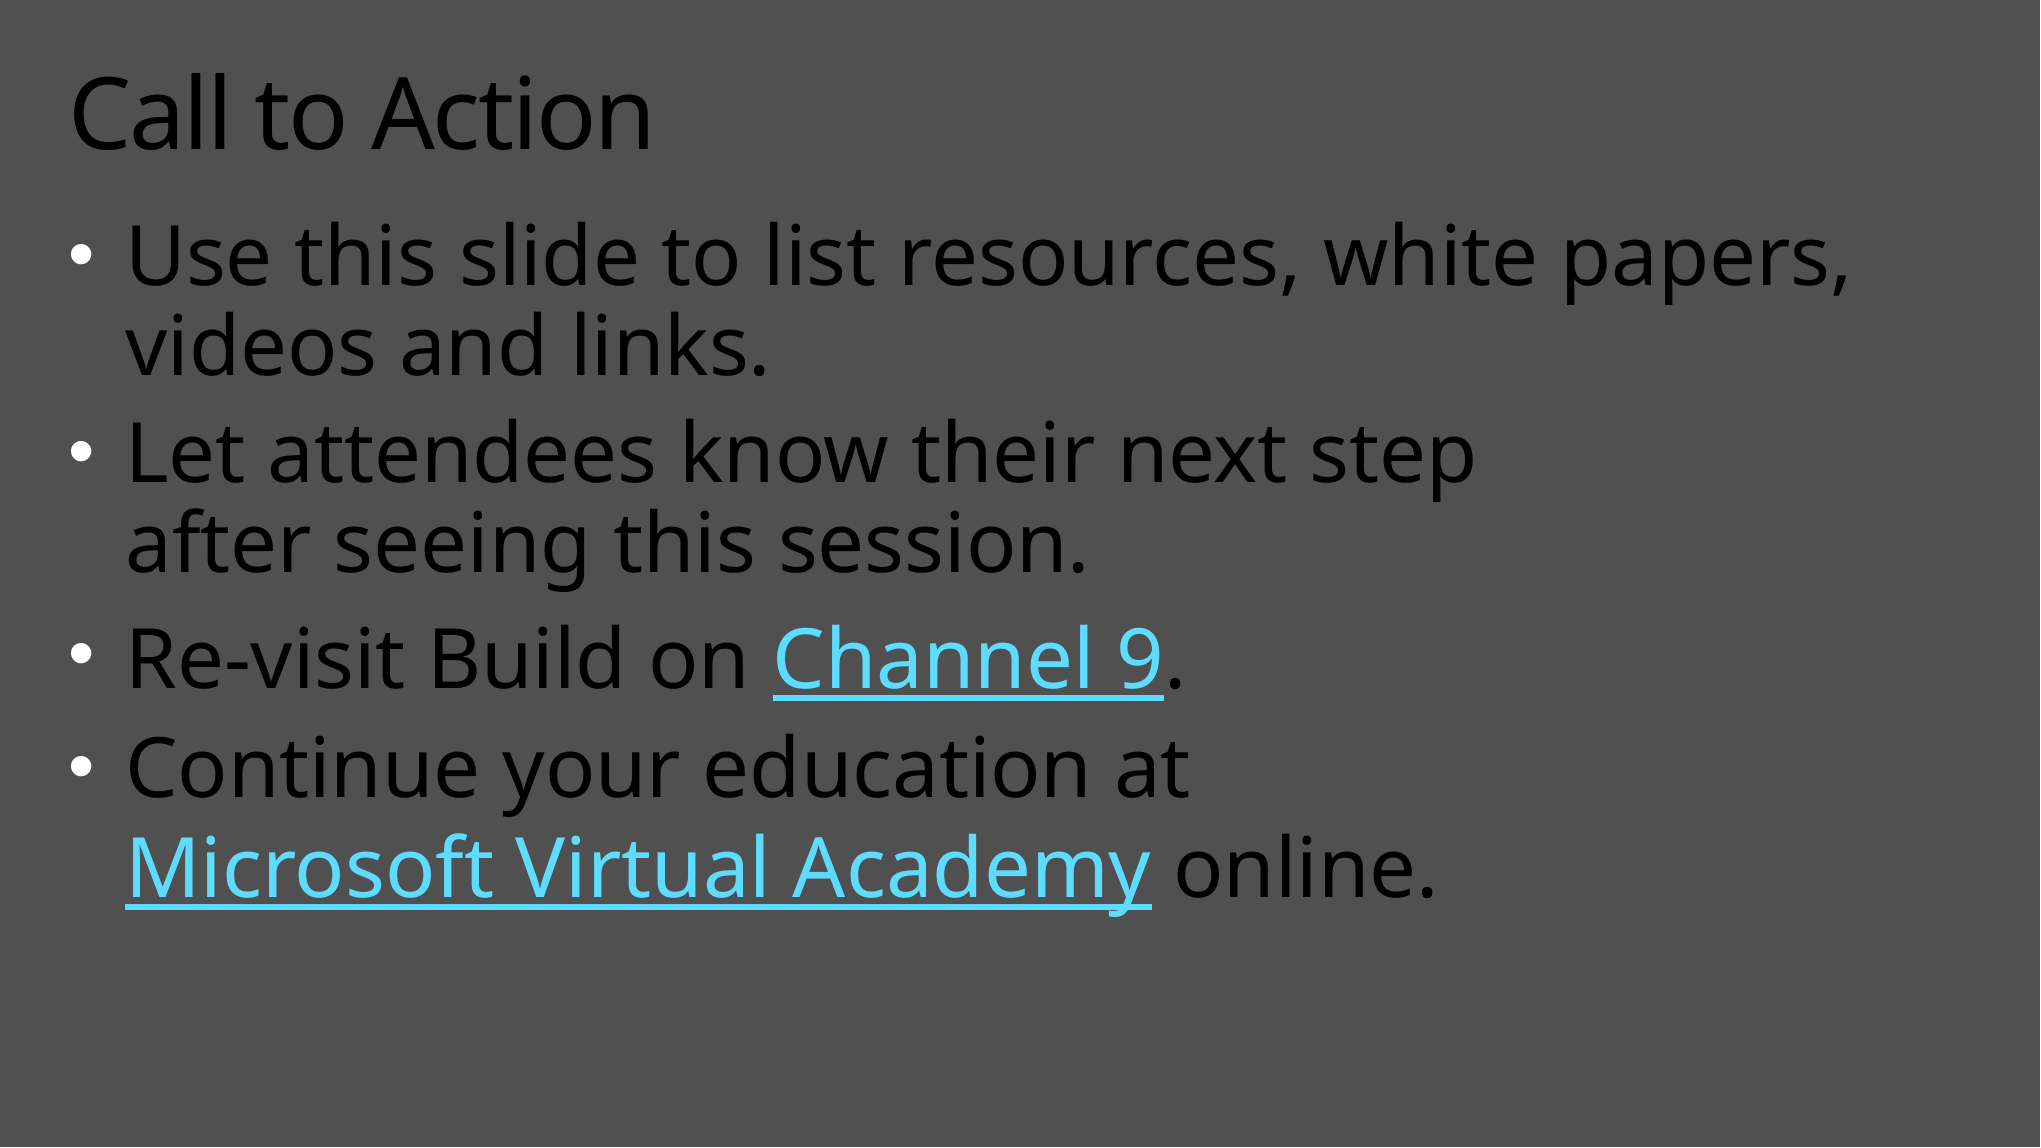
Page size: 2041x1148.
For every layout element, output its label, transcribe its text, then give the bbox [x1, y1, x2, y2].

list Use this slide to list resources, white papers, videos and links. Let attendees know their next step after seeing this session. Re-visit Build on Channel 9. Continue your education at Microsoft Virtual Academy online. [45, 199, 1996, 926]
title Call to Action [45, 48, 1996, 199]
